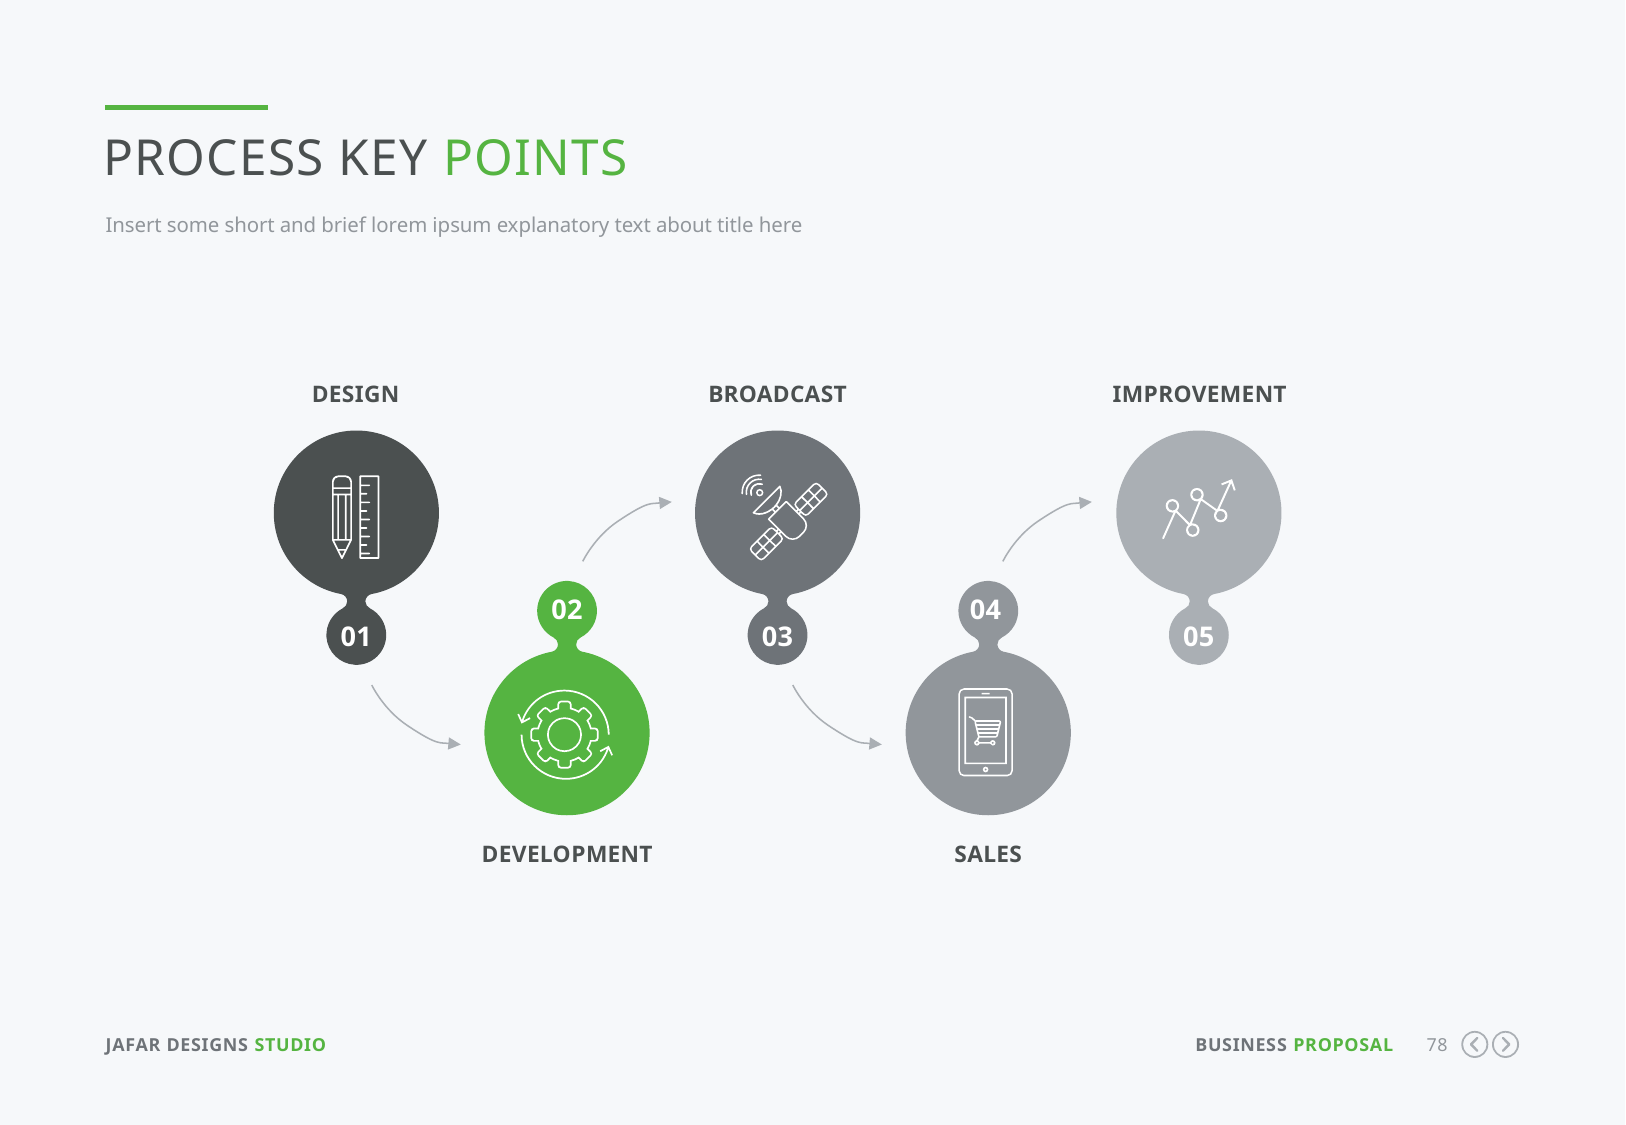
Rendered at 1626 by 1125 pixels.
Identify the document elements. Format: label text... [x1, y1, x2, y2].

list Process Key Points [103, 125, 1518, 188]
list Insert some short and brief lorem ipsum explanatory text about title here [105, 209, 1519, 241]
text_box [215, 380, 1340, 868]
